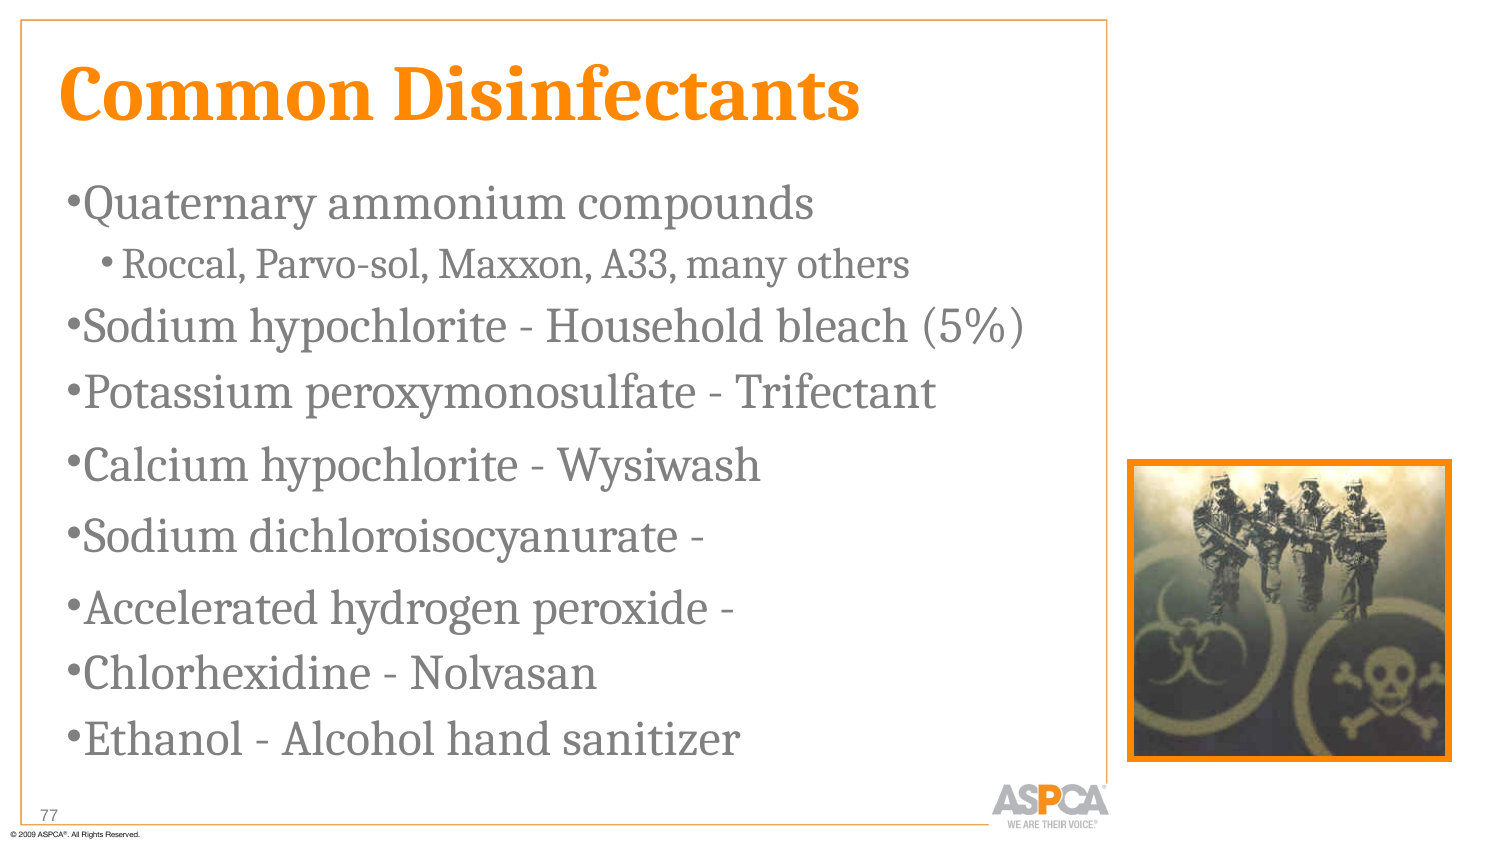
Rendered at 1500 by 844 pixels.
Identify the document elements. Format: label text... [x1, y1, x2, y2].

picture [1133, 465, 1446, 757]
text_box Quaternary ammonium compounds Roccal, Parvo-sol, Maxxon, A33, many others Sodium hypochlorite - Household bleach (5%) Potassium peroxymonosulfate - Trifectant Calcium hypochlorite - Wysiwash Sodium dichloroisocyanurate - Bruclean Accelerated hydrogen peroxide - AccelTB Chlorhexidine - Nolvasan Ethanol - Alcohol hand sanitizer [50, 168, 1500, 715]
text_box Common Disinfectants [44, 37, 1500, 141]
picture [0, 0, 1126, 844]
